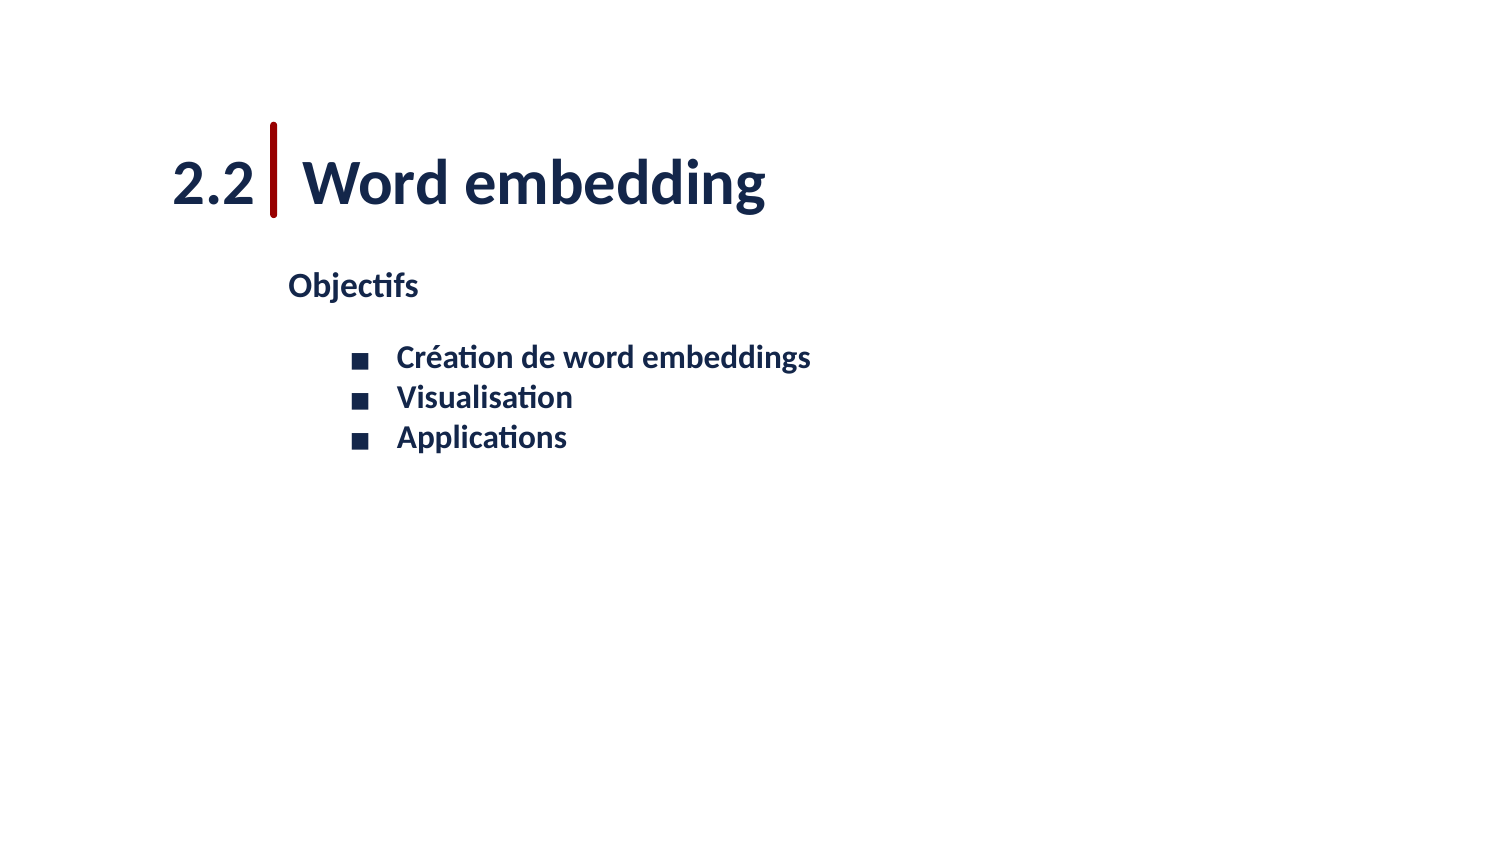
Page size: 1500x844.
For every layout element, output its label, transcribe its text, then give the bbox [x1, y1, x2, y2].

list Word embedding [292, 120, 1470, 219]
text_box Objectifs [156, 273, 551, 300]
list 2.2 [30, 111, 256, 219]
list Création de word embeddings Visualisation Applications [322, 333, 1426, 537]
